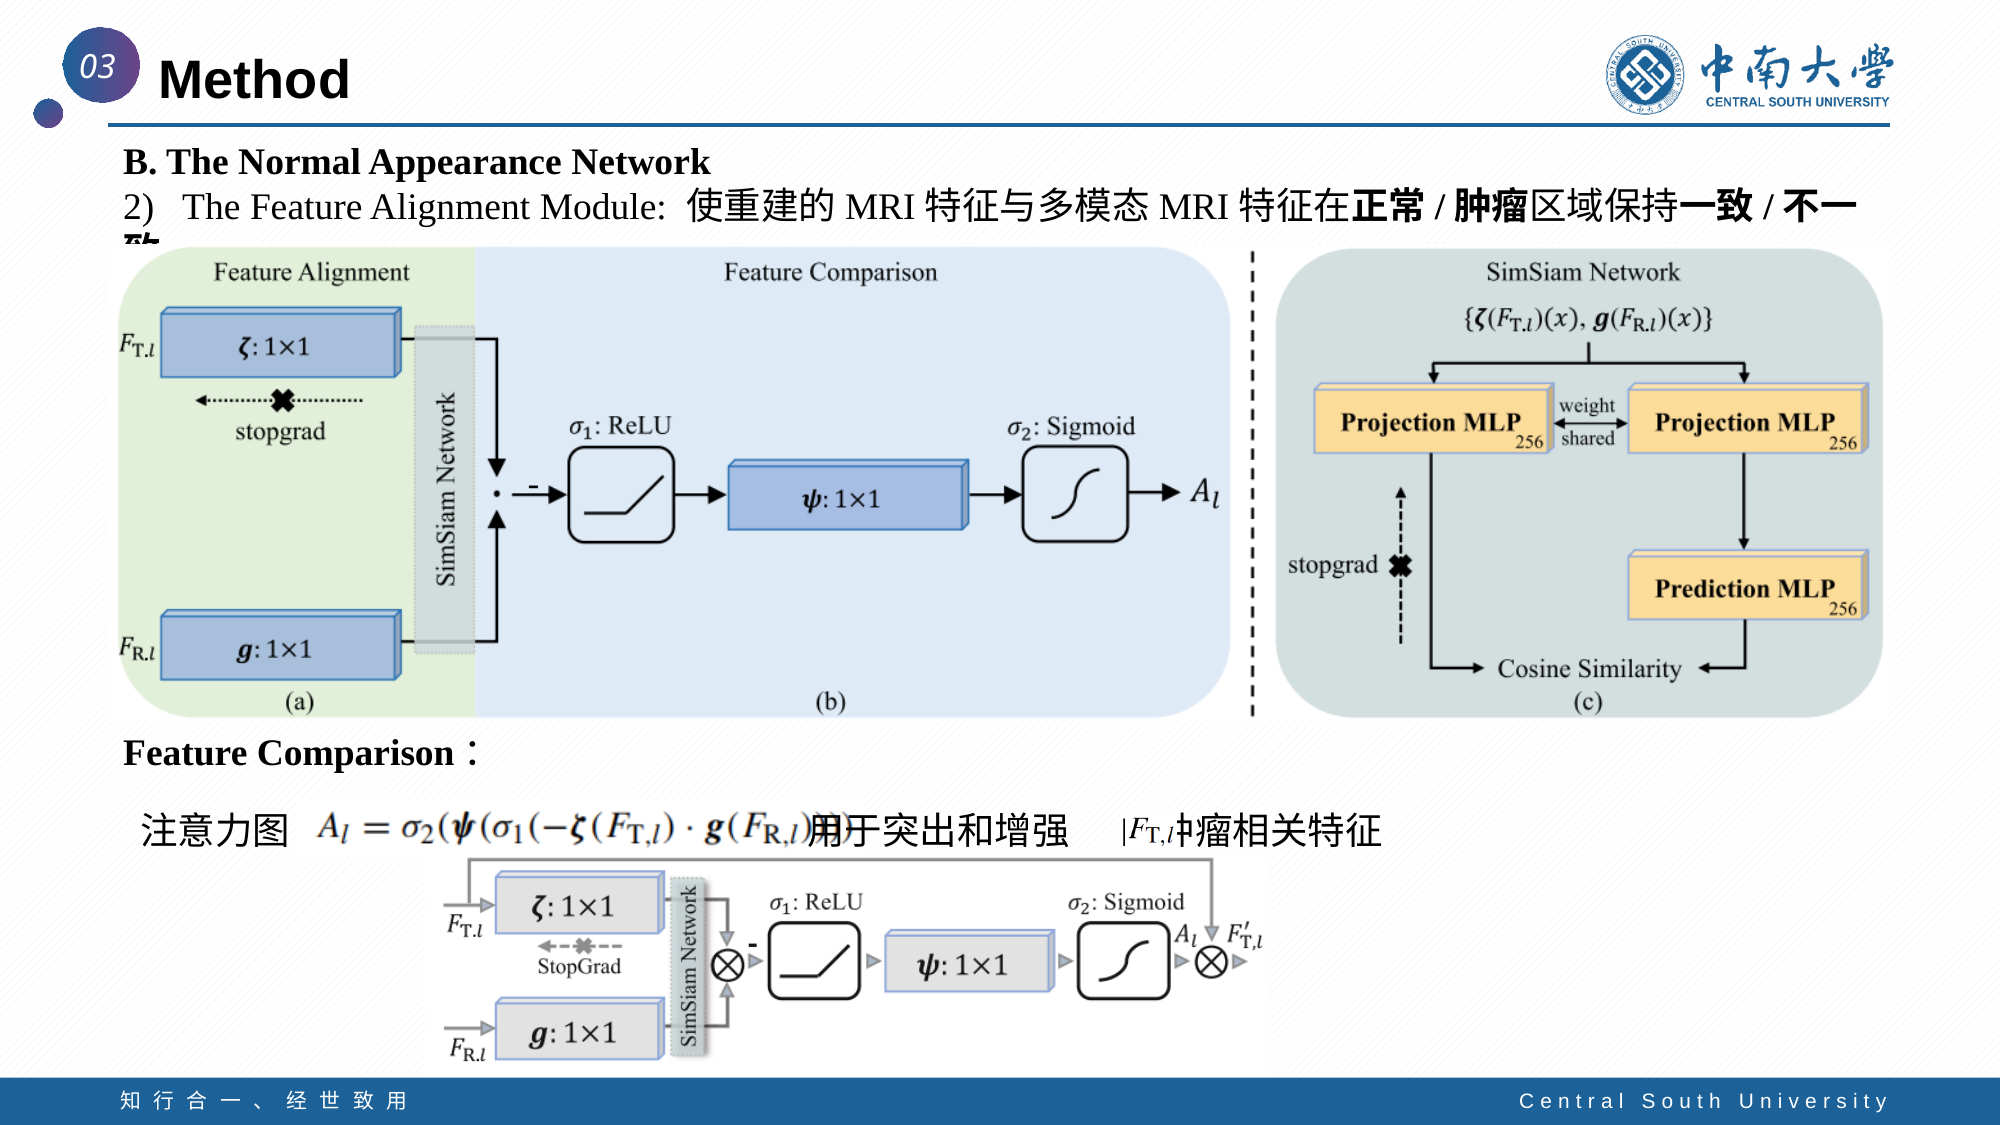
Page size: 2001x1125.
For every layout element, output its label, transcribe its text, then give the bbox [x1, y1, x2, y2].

picture [1595, 28, 1907, 121]
picture [1125, 812, 1177, 848]
text_box Feature Comparison： [108, 721, 1890, 781]
text_box 知行合一、经世致用 [105, 1080, 423, 1120]
text_box Method [158, 0, 1050, 118]
text_box 注意力图 用于突出和增强 的肿瘤相关特征 [865, 799, 1907, 860]
text_box B. The Normal Appearance Network 2) The Feature Alignment Module: 使重建的MRI特征与多模态MRI特征在正常/肿瘤区域保持一致/不一致 [108, 129, 1890, 244]
text_box Central South University [1504, 1080, 1902, 1120]
text_box 注意力图 用于突出和增强 的肿瘤相关特征 [125, 799, 426, 860]
text_box [0, 1077, 2000, 1125]
picture [108, 244, 1890, 721]
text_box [33, 26, 153, 128]
picture [297, 799, 1268, 1077]
